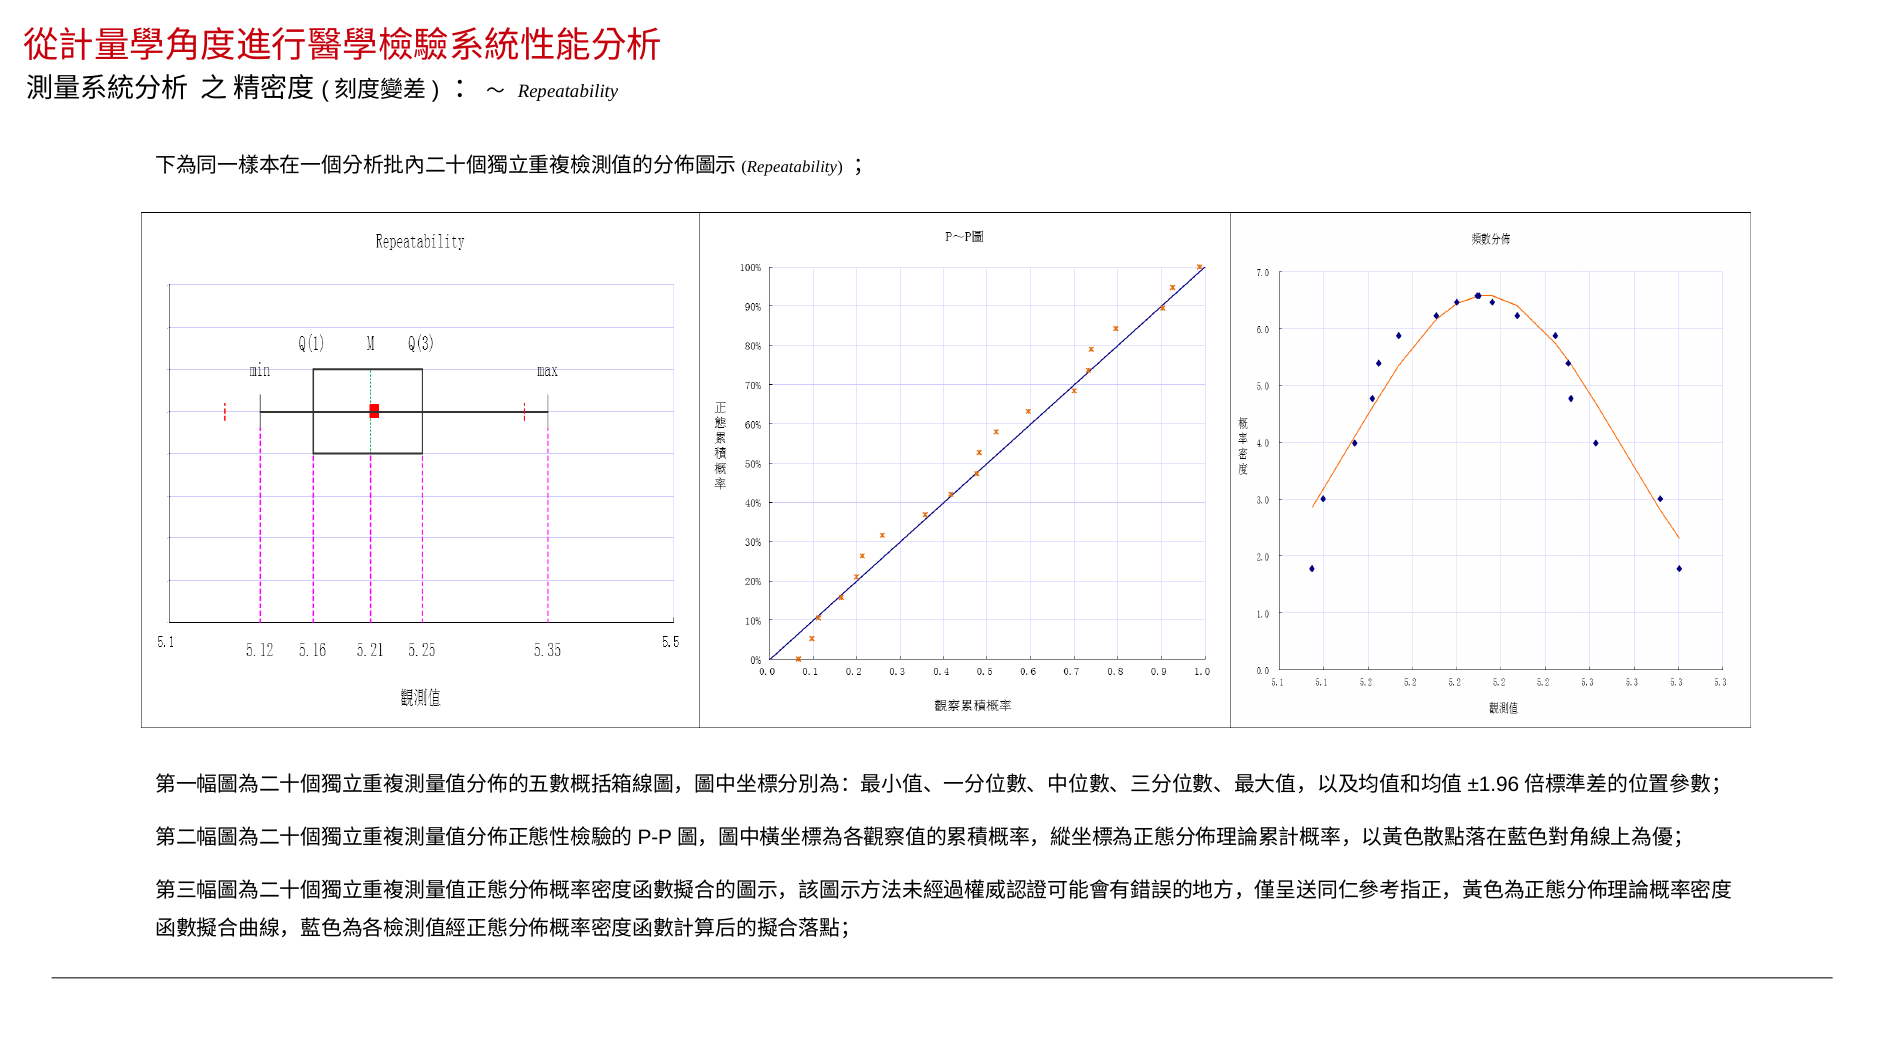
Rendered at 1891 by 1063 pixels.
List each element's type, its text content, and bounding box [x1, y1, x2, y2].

title 從計量學角度進行醫學檢驗系統性能分析 [8, 7, 1407, 79]
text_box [140, 130, 1751, 948]
text_box 測量系統分析 之 精密度(刻度變差) ： ～ Repeatability [11, 62, 1327, 110]
